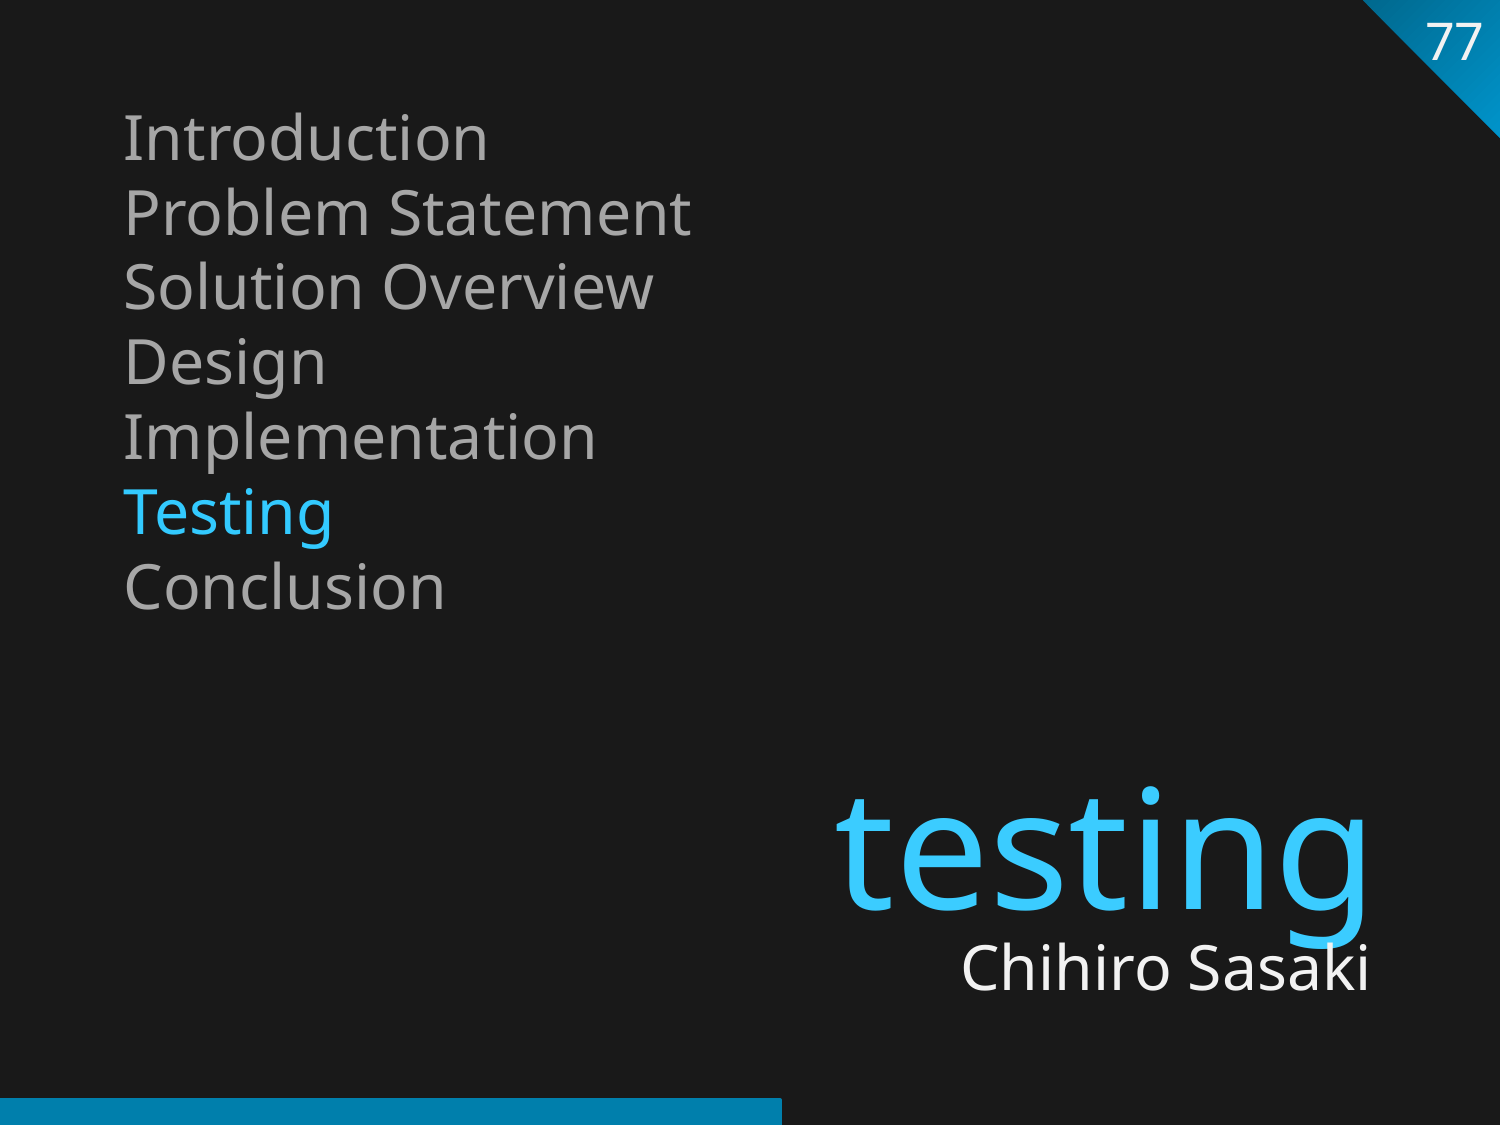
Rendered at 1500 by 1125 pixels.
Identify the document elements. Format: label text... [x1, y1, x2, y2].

slide_number 77 [1149, 12, 1500, 75]
subtitle testing [117, 728, 1393, 955]
list Chihiro Sasaki [75, 912, 1388, 1038]
text_box [0, 1098, 782, 1125]
text_box Introduction Problem Statement Solution Overview Design Implementation Testing Conclusion [77, 82, 1345, 650]
